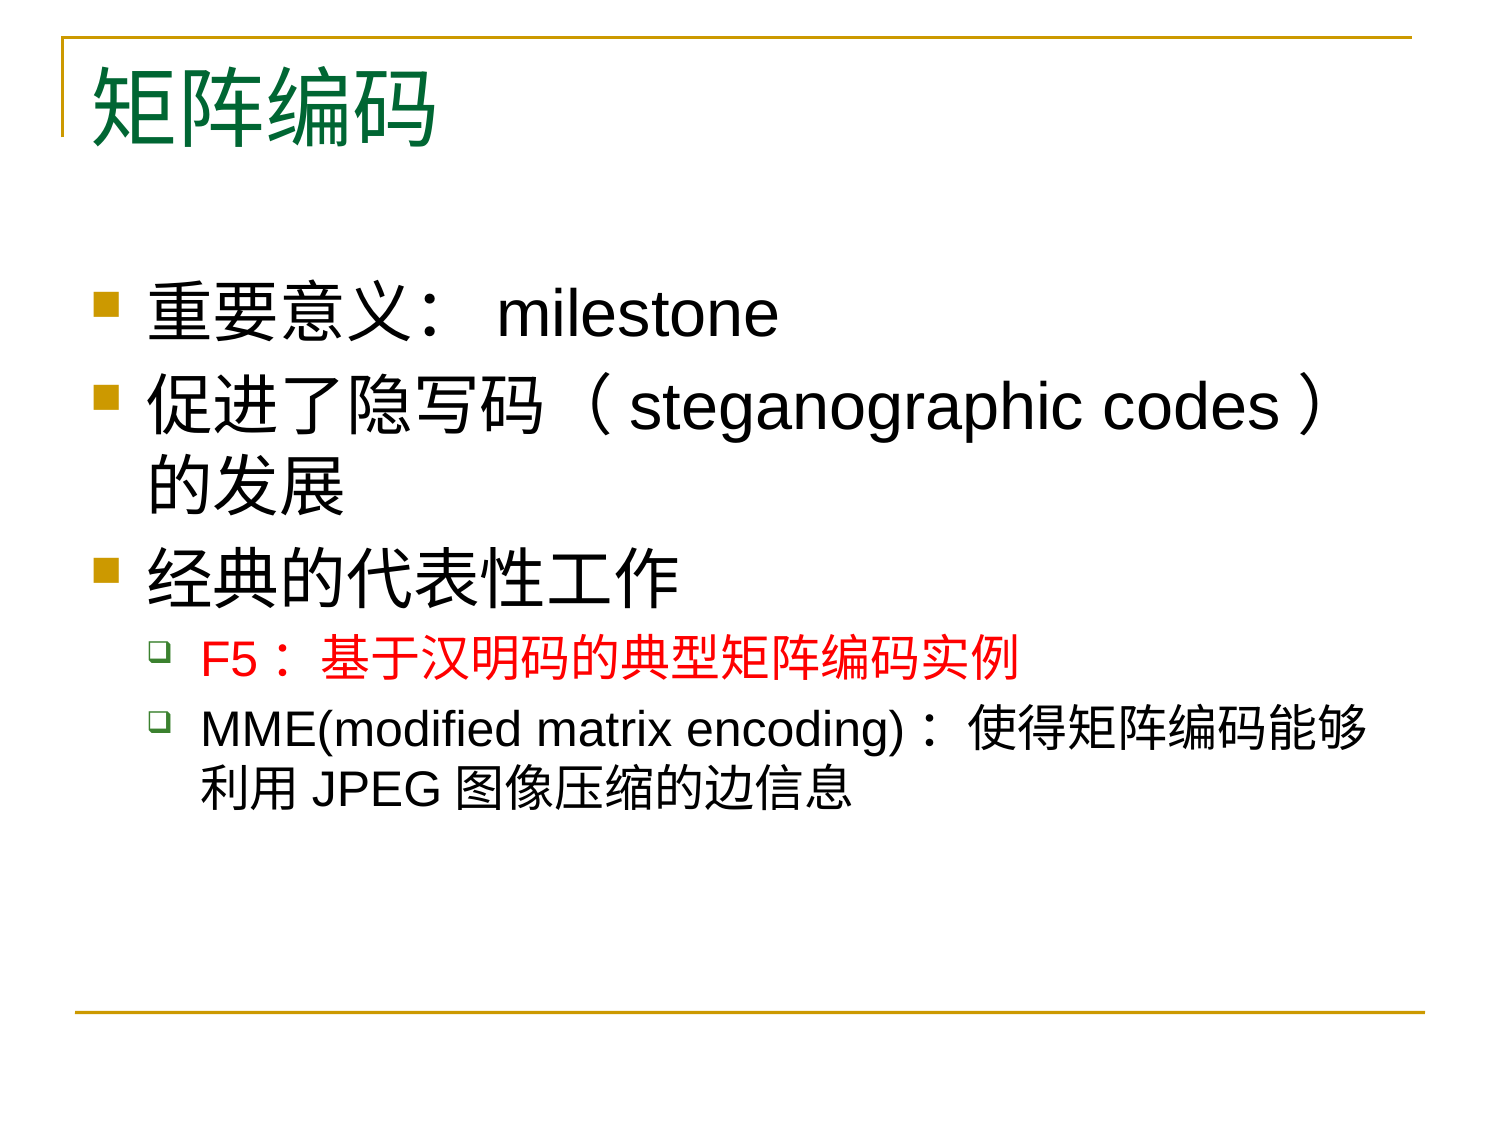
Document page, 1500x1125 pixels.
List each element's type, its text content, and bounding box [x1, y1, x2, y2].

list 重要意义：milestone 促进了隐写码（steganographic codes）的发展 经典的代表性工作 F5：基于汉明码的典型矩阵编码实例 MME(modified matrix encoding)：使得矩阵编码能够利用JPEG图像压缩的边信息 [75, 262, 1425, 1006]
title 矩阵编码 [75, 45, 1425, 233]
